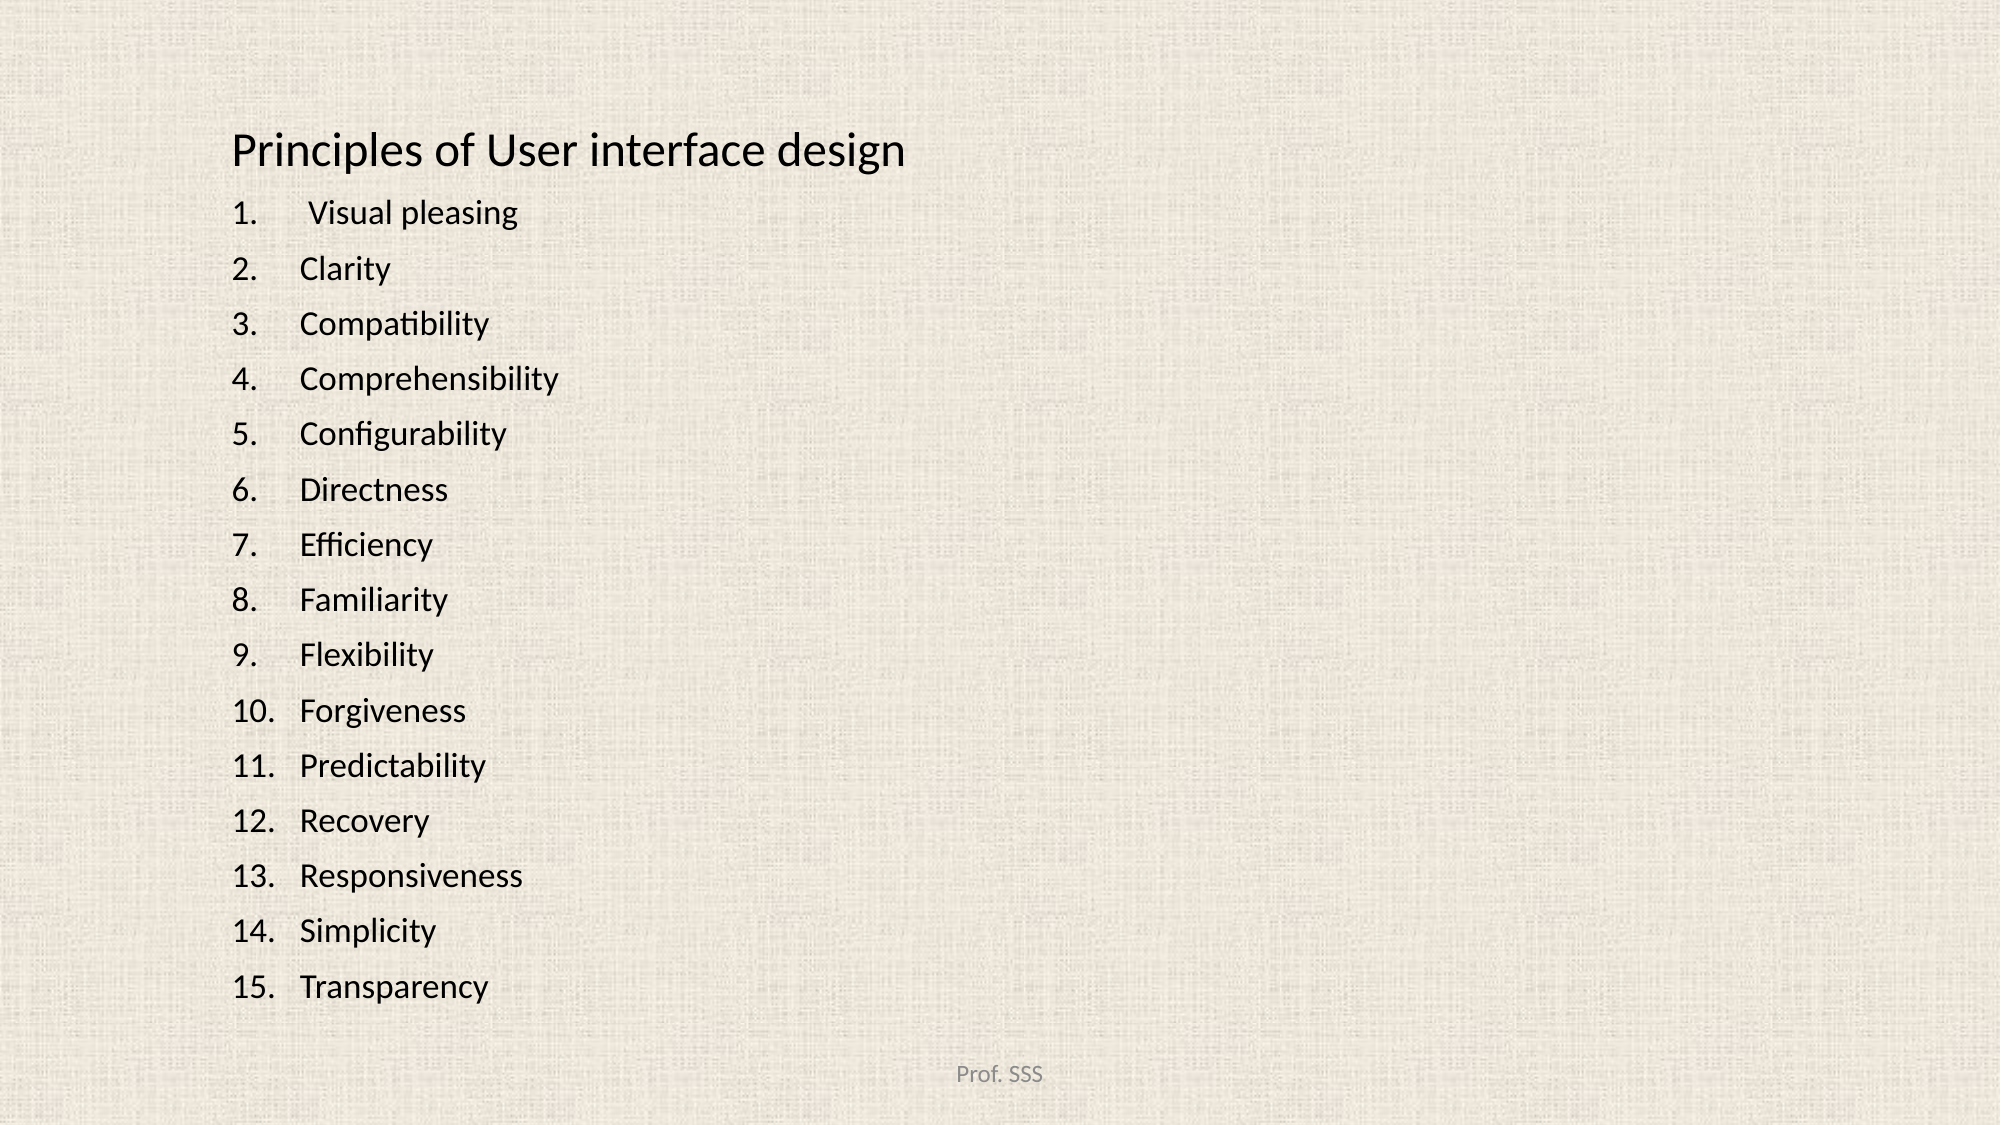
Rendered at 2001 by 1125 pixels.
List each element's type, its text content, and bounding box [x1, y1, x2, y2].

subtitle Principles of User interface design Visual pleasing Clarity Compatibility Comprehensibility Configurability Directness Efficiency Familiarity Flexibility Forgiveness 11. Predictability 12. Recovery 13. Responsiveness 14. Simplicity 15. Transparency [216, 117, 1850, 1025]
footer Prof. SSS [662, 1042, 1338, 1103]
title [166, 99, 1867, 238]
